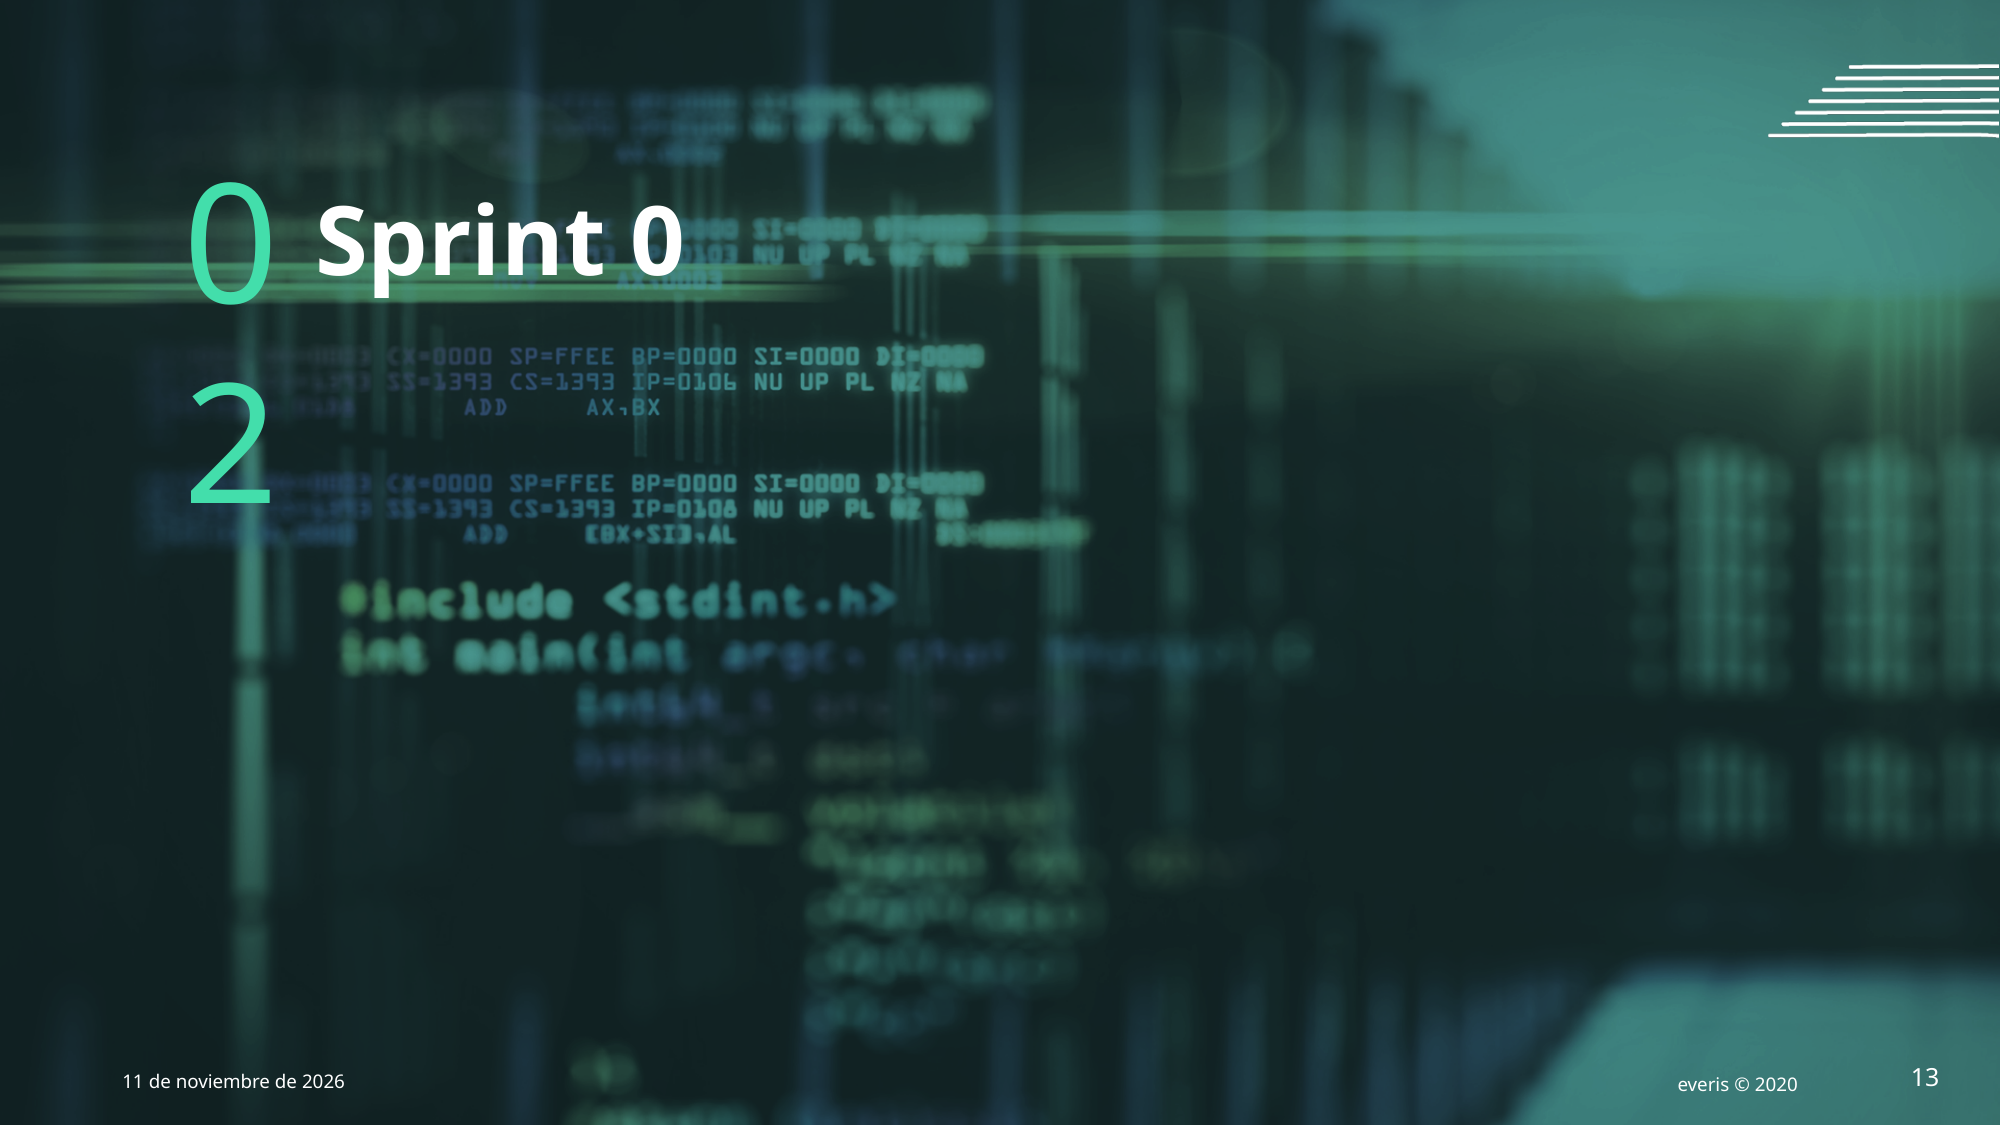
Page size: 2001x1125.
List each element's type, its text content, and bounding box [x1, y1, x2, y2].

list 02 [73, 128, 295, 303]
slide_number 4 de Agosto de 2020 [107, 1042, 588, 1103]
title Sprint 0 [299, 185, 1410, 538]
picture [0, 0, 2000, 1125]
footer everis © 2020 [662, 1042, 1813, 1103]
slide_number 13 [1847, 1042, 1955, 1103]
